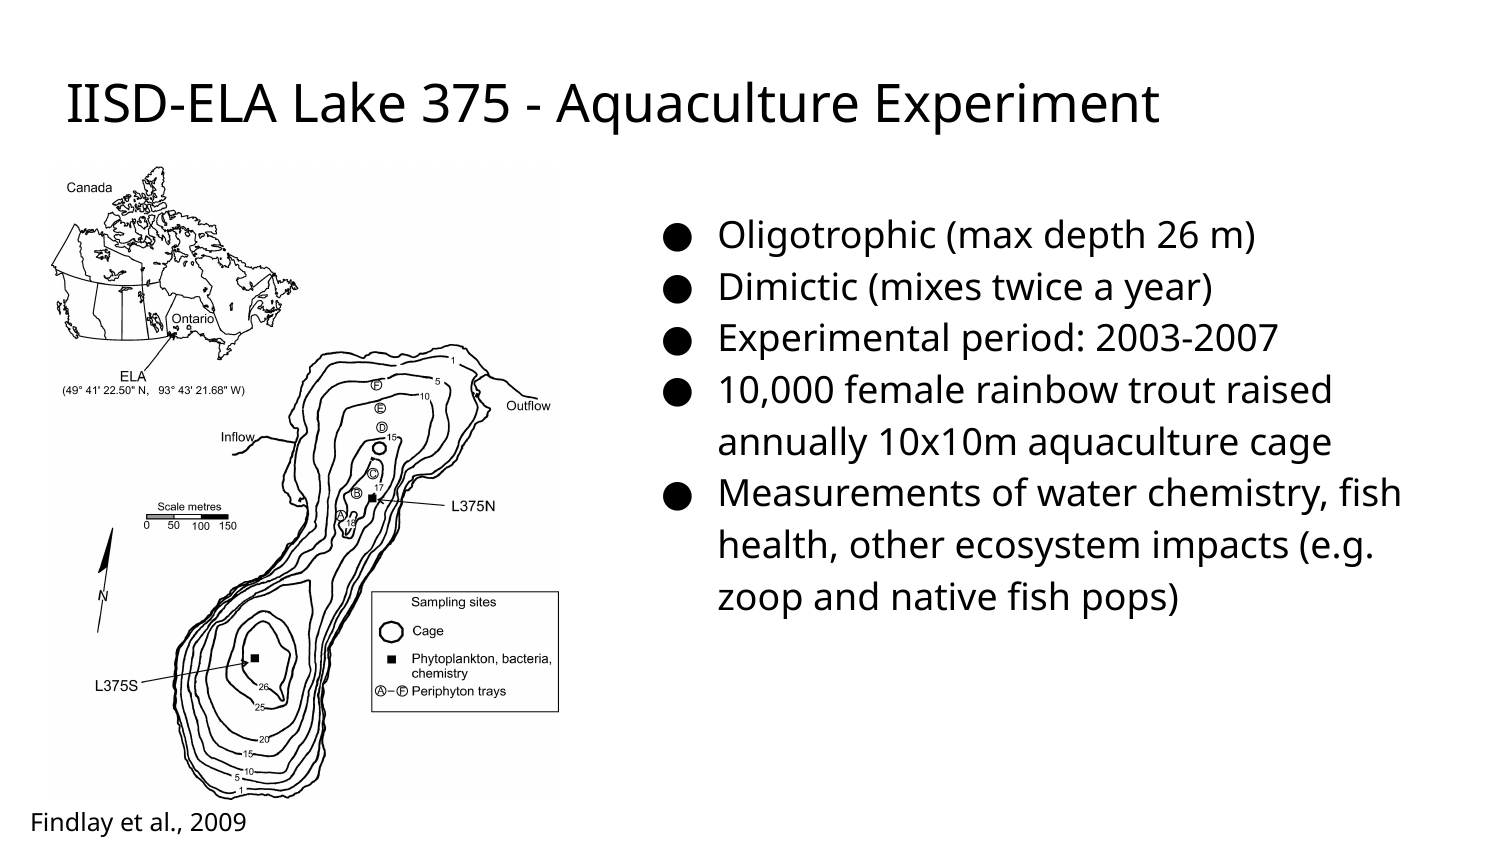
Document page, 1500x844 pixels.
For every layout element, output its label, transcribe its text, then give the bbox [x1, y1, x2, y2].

title IISD-ELA Lake 375 - Aquaculture Experiment [51, 54, 1449, 149]
picture [50, 166, 559, 800]
list Oligotrophic (max depth 26 m) Dimictic (mixes twice a year) Experimental period: 2003-2007 10,000 female rainbow trout raised annually 10x10m aquaculture cage Measurements of water chemistry, fish health, other ecosystem impacts (e.g. zoop and native fish pops) [627, 189, 1449, 750]
text_box Findlay et al., 2009 [15, 791, 453, 836]
